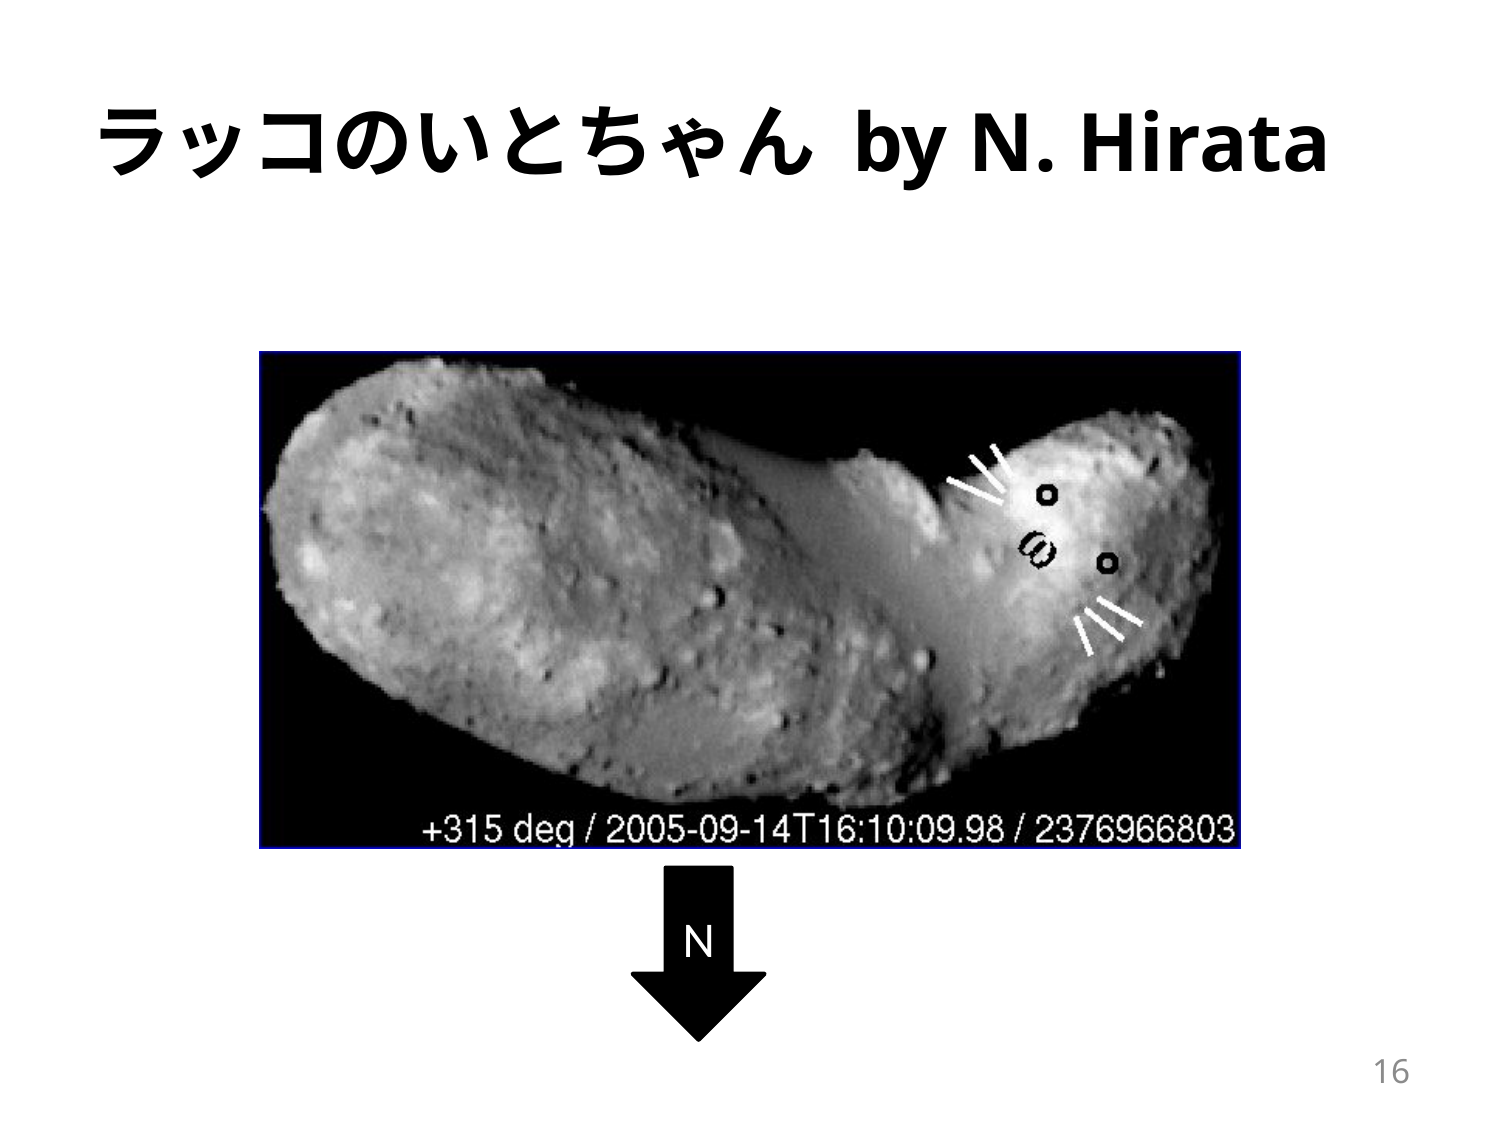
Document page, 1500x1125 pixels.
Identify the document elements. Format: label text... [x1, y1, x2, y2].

picture [259, 351, 1241, 849]
text_box N [630, 865, 767, 1042]
title ラッコのいとちゃん by N. Hirata [75, 45, 1425, 233]
slide_number 16 [1074, 1042, 1425, 1103]
